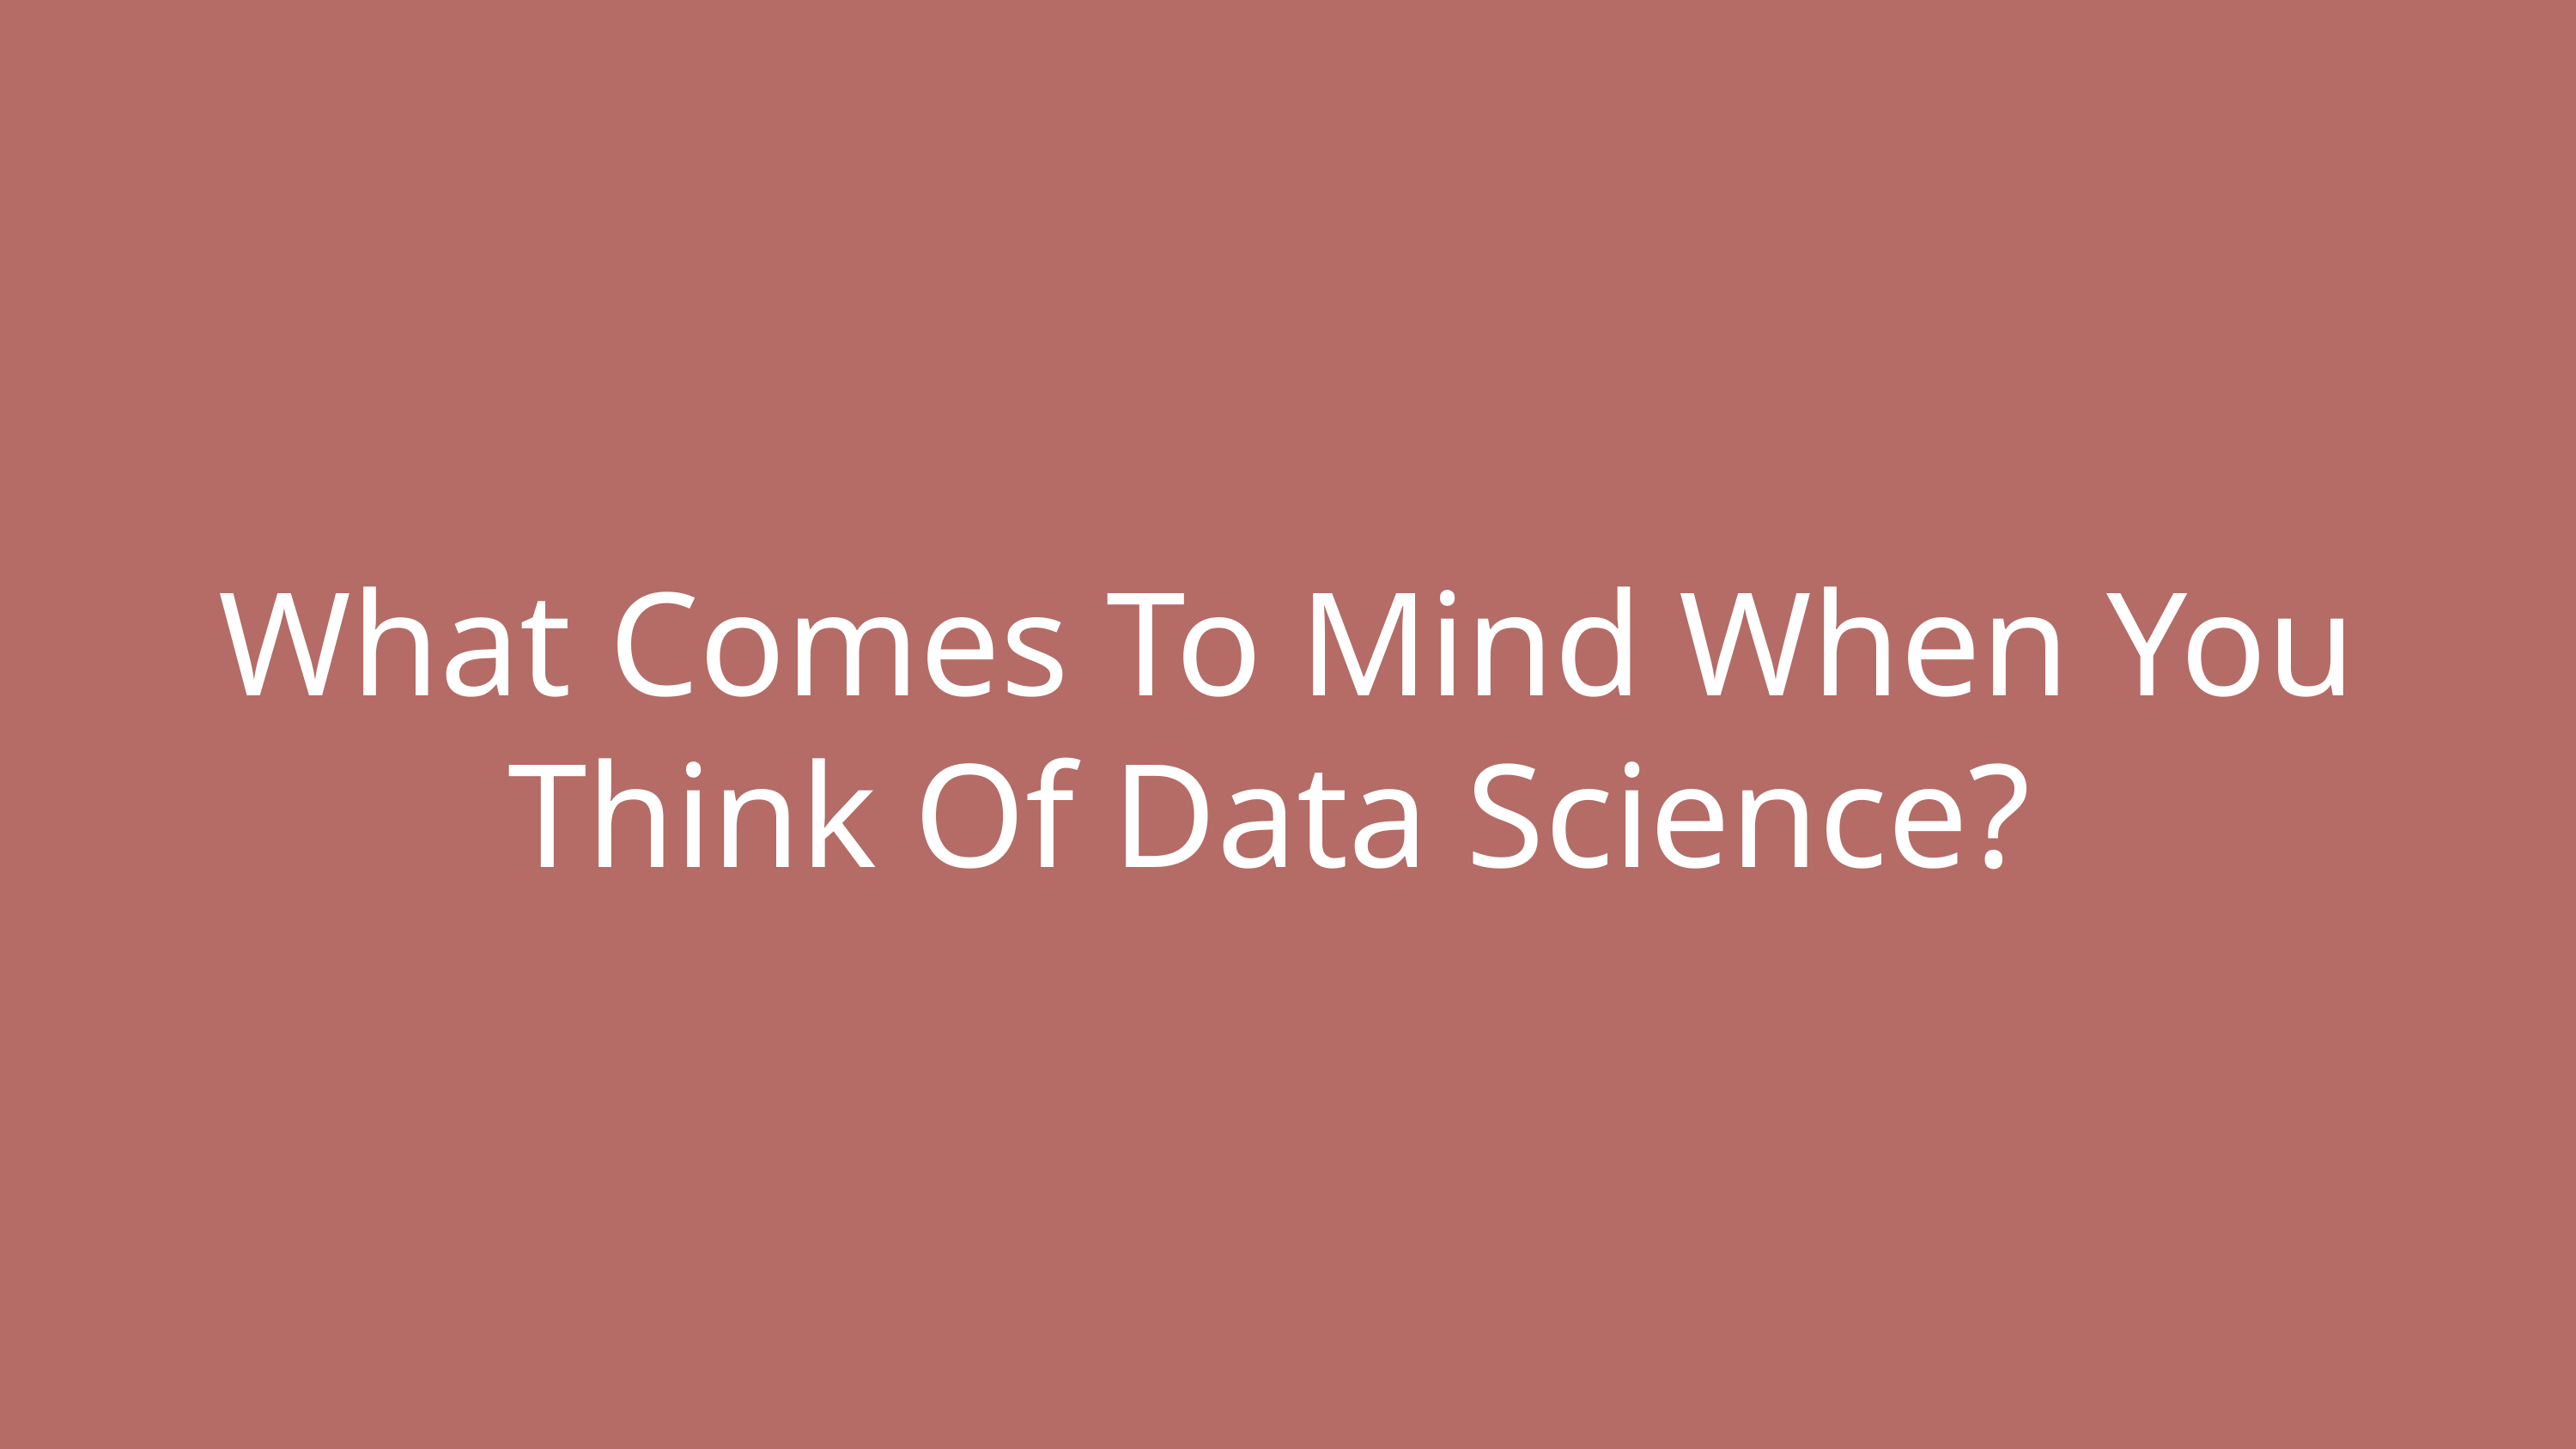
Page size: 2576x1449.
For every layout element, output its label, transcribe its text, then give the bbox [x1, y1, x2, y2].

text_box What Comes To Mind When You Think Of Data Science? [105, 552, 2471, 896]
